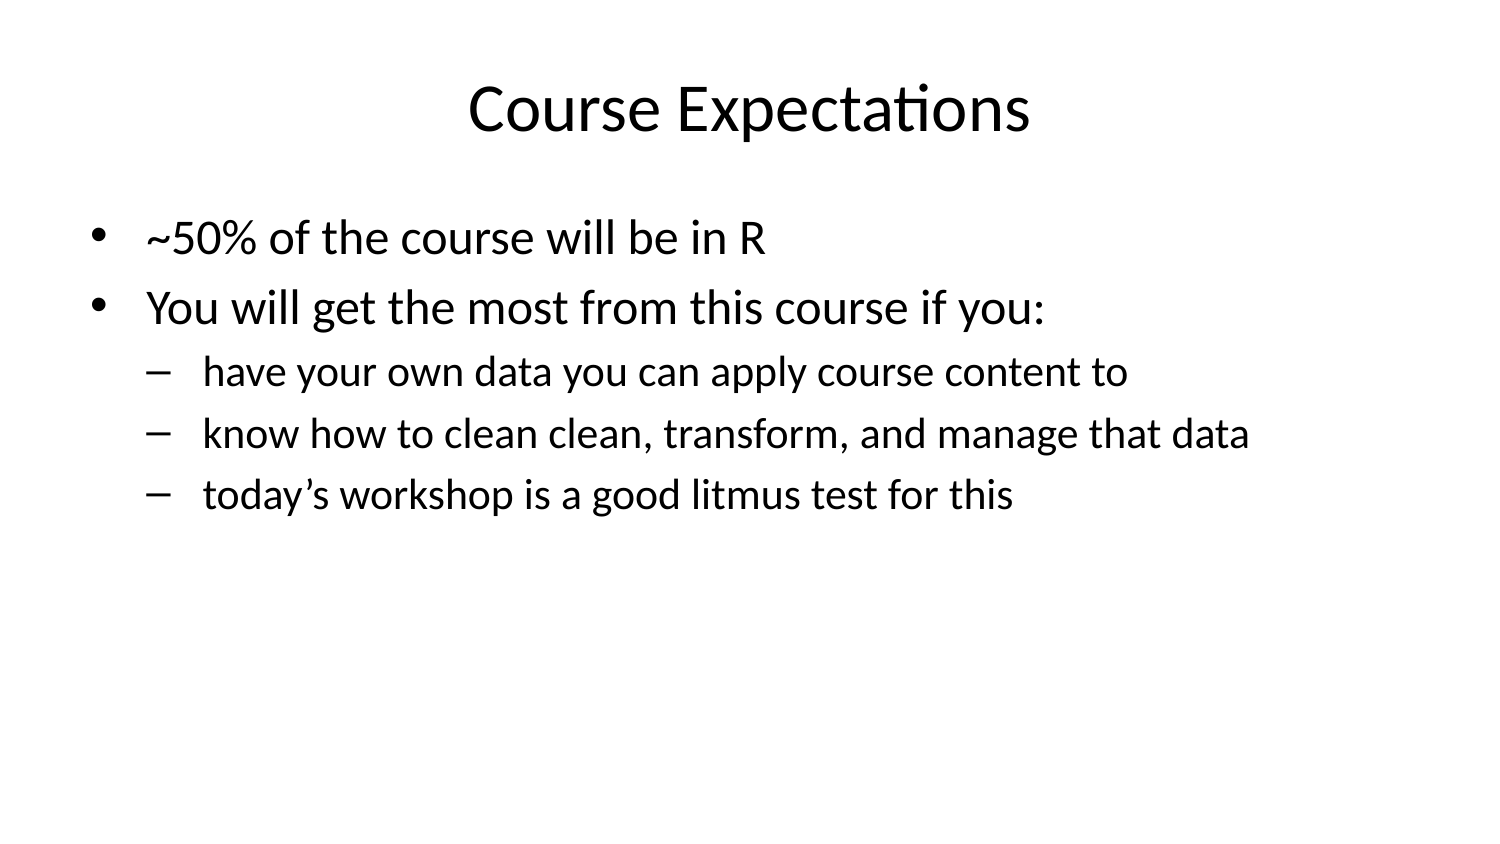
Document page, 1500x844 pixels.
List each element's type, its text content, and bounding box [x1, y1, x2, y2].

list ~50% of the course will be in R You will get the most from this course if you: have your own data you can apply course content to know how to clean clean, transform, and manage that data today’s workshop is a good litmus test for this [75, 196, 1425, 754]
title Course Expectations [75, 33, 1425, 175]
